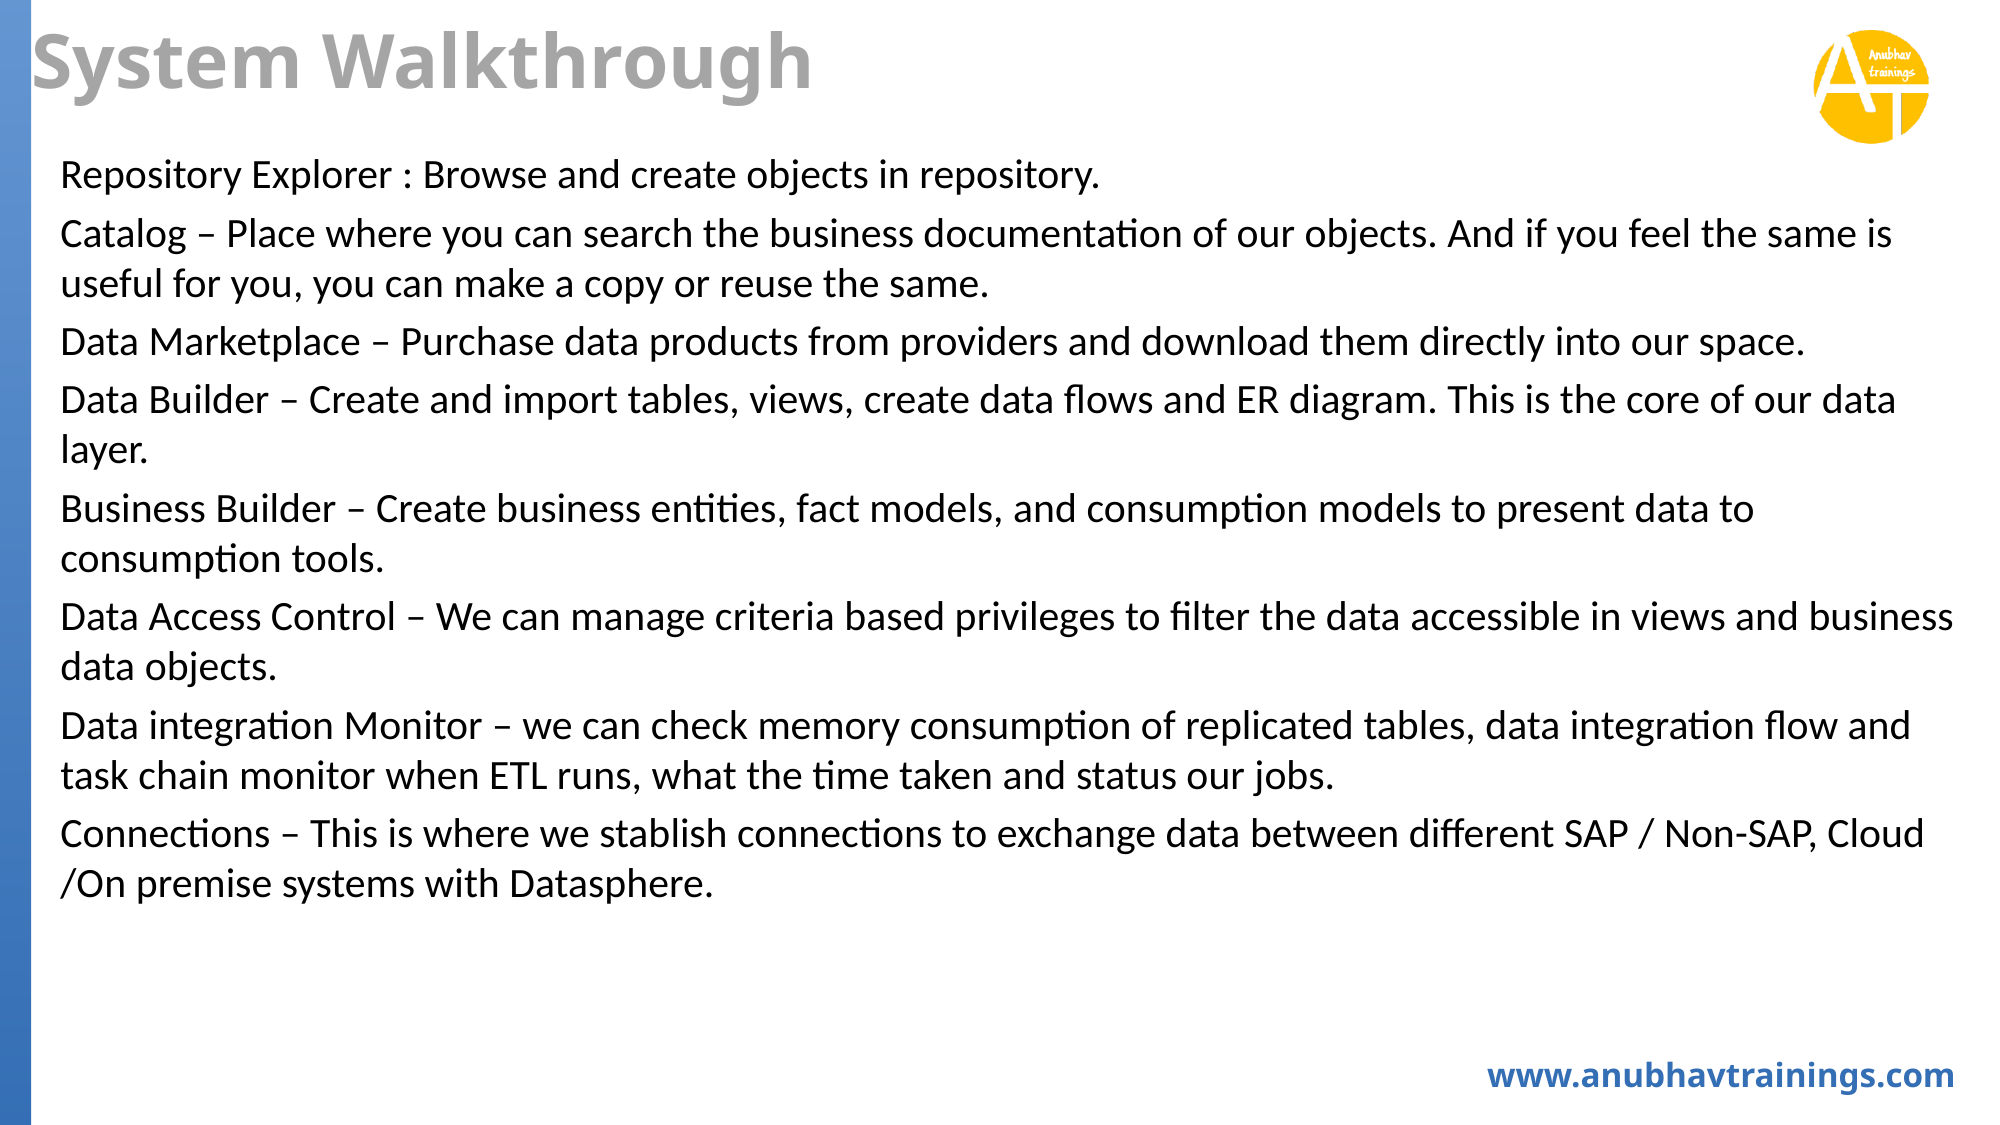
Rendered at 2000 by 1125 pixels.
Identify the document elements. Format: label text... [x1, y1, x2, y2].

list Repository Explorer : Browse and create objects in repository. Catalog – Place where you can search the business documentation of our objects. And if you feel the same is useful for you, you can make a copy or reuse the same. Data Marketplace – Purchase data products from providers and download them directly into our space. Data Builder – Create and import tables, views, create data flows and ER diagram. This is the core of our data layer. Business Builder – Create business entities, fact models, and consumption models to present data to consumption tools. Data Access Control – We can manage criteria based privileges to filter the data accessible in views and business data objects. Data integration Monitor – we can check memory consumption of replicated tables, data integration flow and task chain monitor when ETL runs, what the time taken and status our jobs. Connections – This is where we stablish connections to exchange data between different SAP / Non-SAP, Cloud /On premise systems with Datasphere. [60, 137, 1981, 1059]
title System Walkthrough [31, 0, 1628, 117]
picture [1802, 22, 1935, 137]
